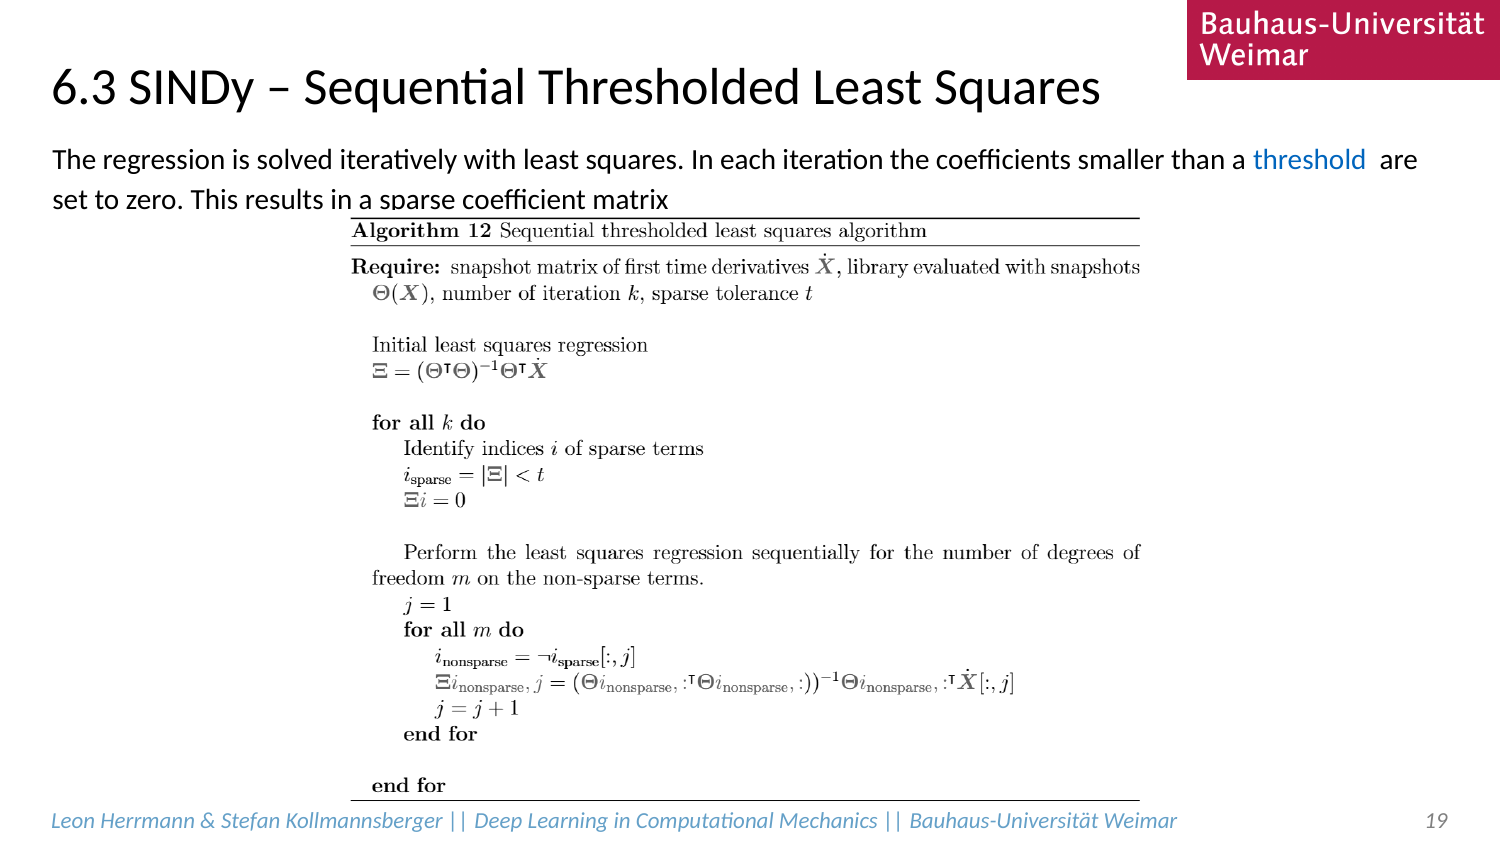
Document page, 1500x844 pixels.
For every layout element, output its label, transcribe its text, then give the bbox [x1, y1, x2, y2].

footer Leon Herrmann & Stefan Kollmannsberger || Deep Learning in Computational Mechanics || Bauhaus-Universität Weimar [51, 796, 1311, 842]
picture [1187, 0, 1500, 80]
title 6.3 SINDy – Sequential Thresholded Least Squares [50, 48, 1189, 114]
picture [340, 209, 1159, 809]
slide_number 19 [1311, 796, 1448, 842]
